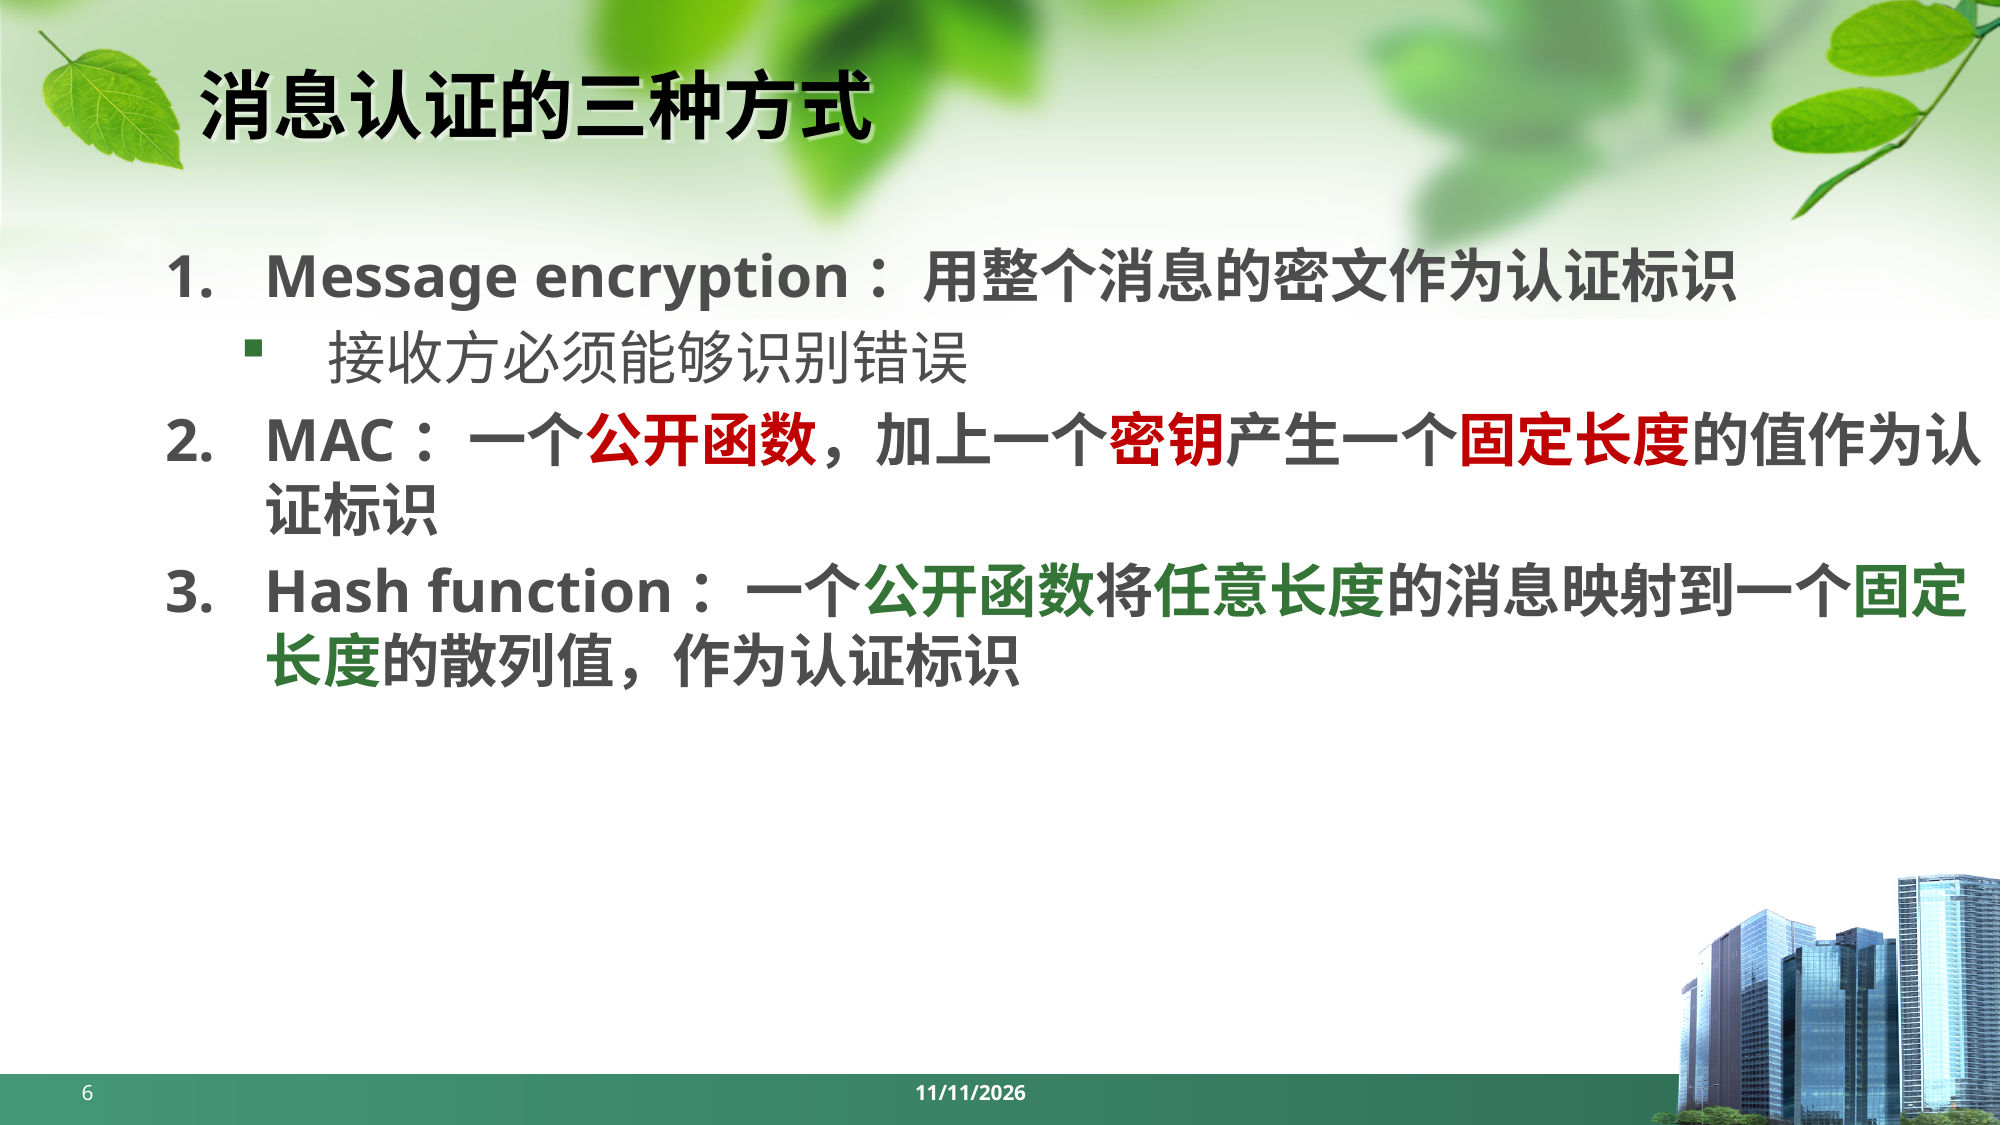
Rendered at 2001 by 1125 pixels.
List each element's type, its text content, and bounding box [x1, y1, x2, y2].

title 消息认证的三种方式 [183, 57, 1767, 150]
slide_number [900, 1072, 1367, 1113]
list Message encryption：用整个消息的密文作为认证标识 接收方必须能够识别错误 MAC：一个公开函数，加上一个密钥产生一个固定长度的值作为认证标识 Hash function：一个公开函数将任意长度的消息映射到一个固定长度的散列值，作为认证标识 [150, 232, 2000, 800]
slide_number 6 [66, 1072, 184, 1113]
picture [0, 0, 2000, 319]
